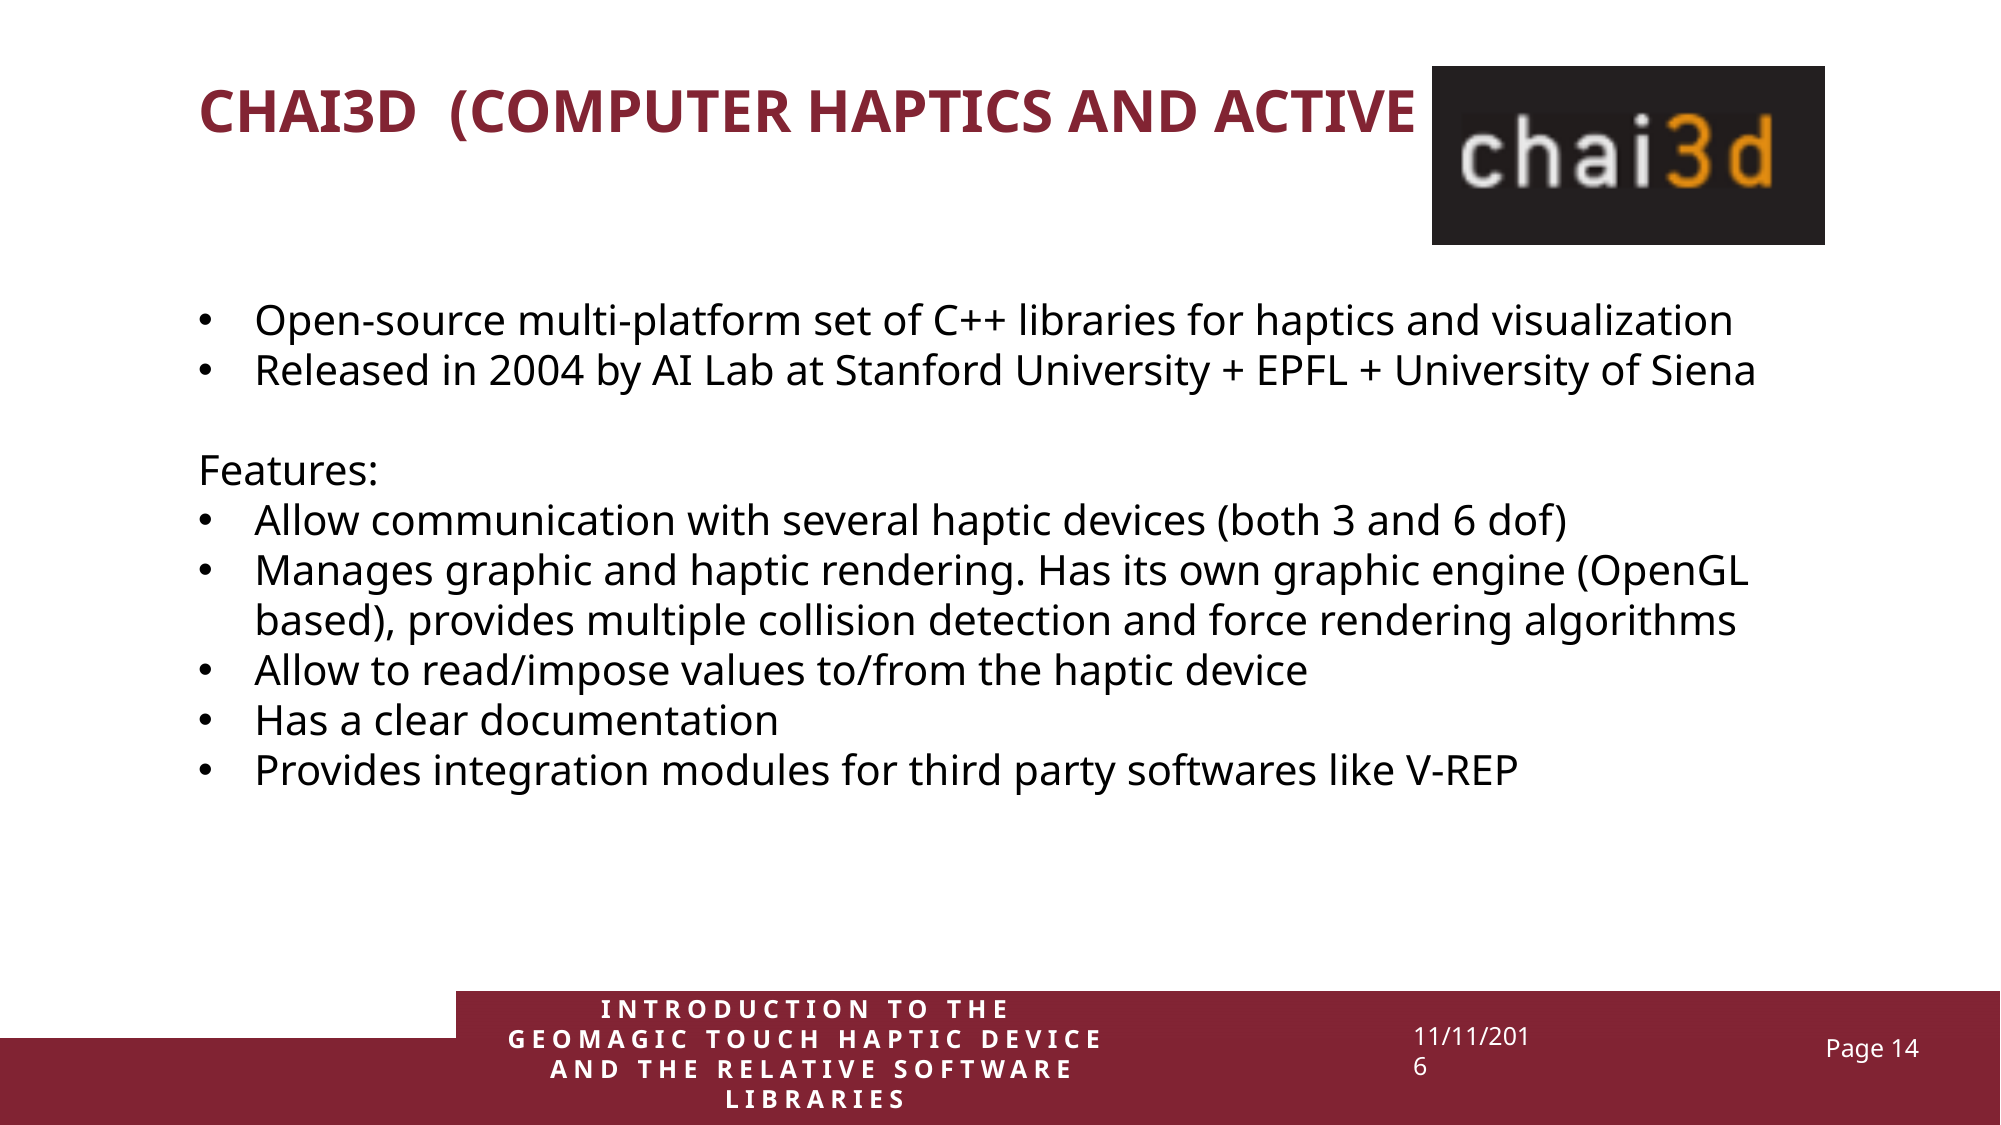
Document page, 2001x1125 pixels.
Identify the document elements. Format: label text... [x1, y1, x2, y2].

text_box Open-source multi-platform set of C++ libraries for haptics and visualization Released in 2004 by AI Lab at Stanford University + EPFL + University of Siena Features: Allow communication with several haptic devices (both 3 and 6 dof) Manages graphic and haptic rendering. Has its own graphic engine (OpenGL based), provides multiple collision detection and force rendering algorithms Allow to read/impose values to/from the haptic device Has a clear documentation Provides integration modules for third party softwares like V-REP [183, 286, 1796, 860]
picture [1432, 66, 1825, 245]
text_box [0, 991, 2000, 1125]
text_box CHAI3D (Computer Haptics and Active Interface) [183, 66, 1432, 150]
